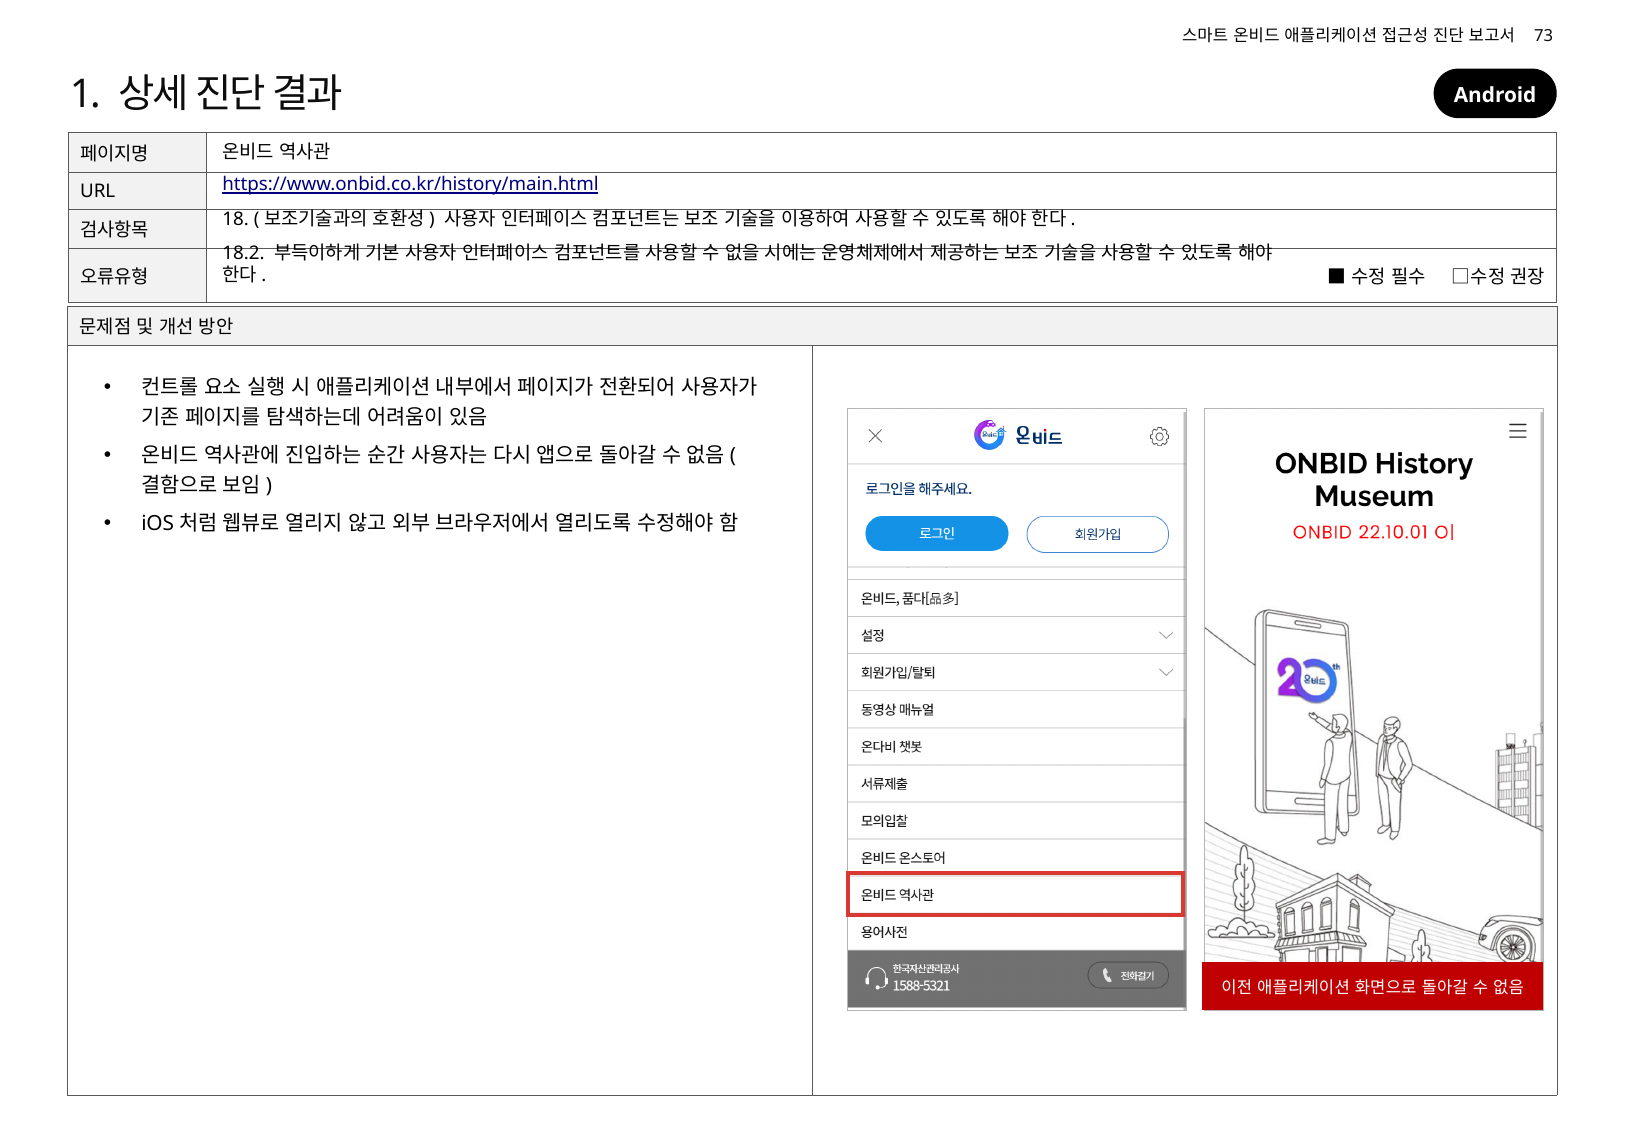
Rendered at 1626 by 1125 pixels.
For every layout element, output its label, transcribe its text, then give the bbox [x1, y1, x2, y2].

picture [847, 408, 1187, 1011]
list 18. (보조기술과의 호환성) 사용자 인터페이스 컴포넌트는 보조 기술을 이용하여 사용할 수 있도록 해야 한다. [207, 201, 1557, 236]
picture [1204, 408, 1544, 1011]
list https://www.onbid.co.kr/history/main.html [207, 167, 1557, 201]
list 온비드 역사관 [207, 133, 1557, 167]
list 컨트롤 요소 실행 시 애플리케이션 내부에서 페이지가 전환되어 사용자가 기존 페이지를 탐색하는데 어려움이 있음 온비드 역사관에 진입하는 순간 사용자는 다시 앱으로 돌아갈 수 없음(결함으로 보임) iOS처럼 웹뷰로 열리지 않고 외부 브라우저에서 열리도록 수정해야 함 [103, 368, 778, 607]
title 1. 상세 진단 결과 [69, 72, 1126, 117]
text_box Android [1432, 67, 1558, 120]
list 18.2. 부득이하게 기본 사용자 인터페이스 컴포넌트를 사용할 수 없을 시에는 운영체제에서 제공하는 보조 기술을 사용할 수 있도록 해야 한다. [207, 235, 1293, 291]
